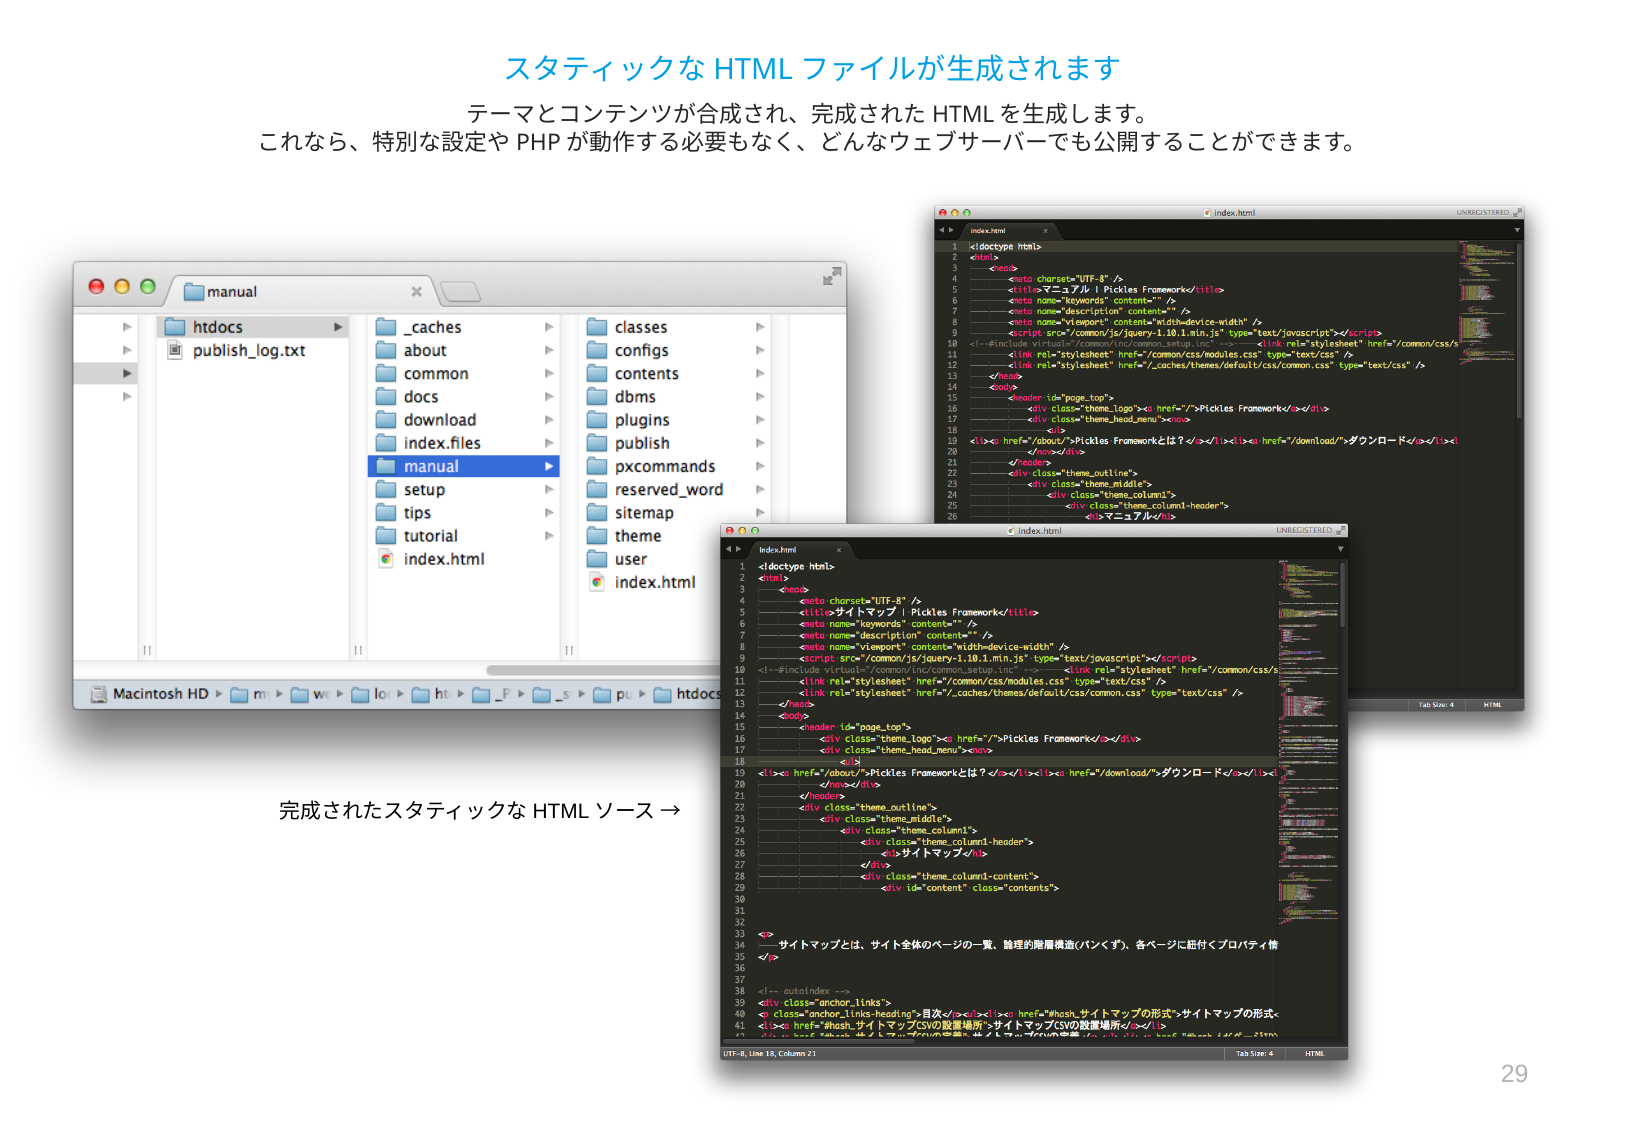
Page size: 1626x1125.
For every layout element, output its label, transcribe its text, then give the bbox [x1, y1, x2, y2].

text_box テーマとコンテンツが合成され、完成されたHTMLを生成します。 これなら、特別な設定やPHPが動作する必要もなく、どんなウェブサーバーでも公開することができます。 [242, 92, 1383, 163]
title スタティックなHTMLファイルが生成されます [19, 38, 1606, 98]
slide_number 28 [1389, 1042, 1544, 1103]
picture [0, 185, 1558, 1110]
text_box 完成されたスタティックなHTMLソース → [265, 819, 679, 830]
